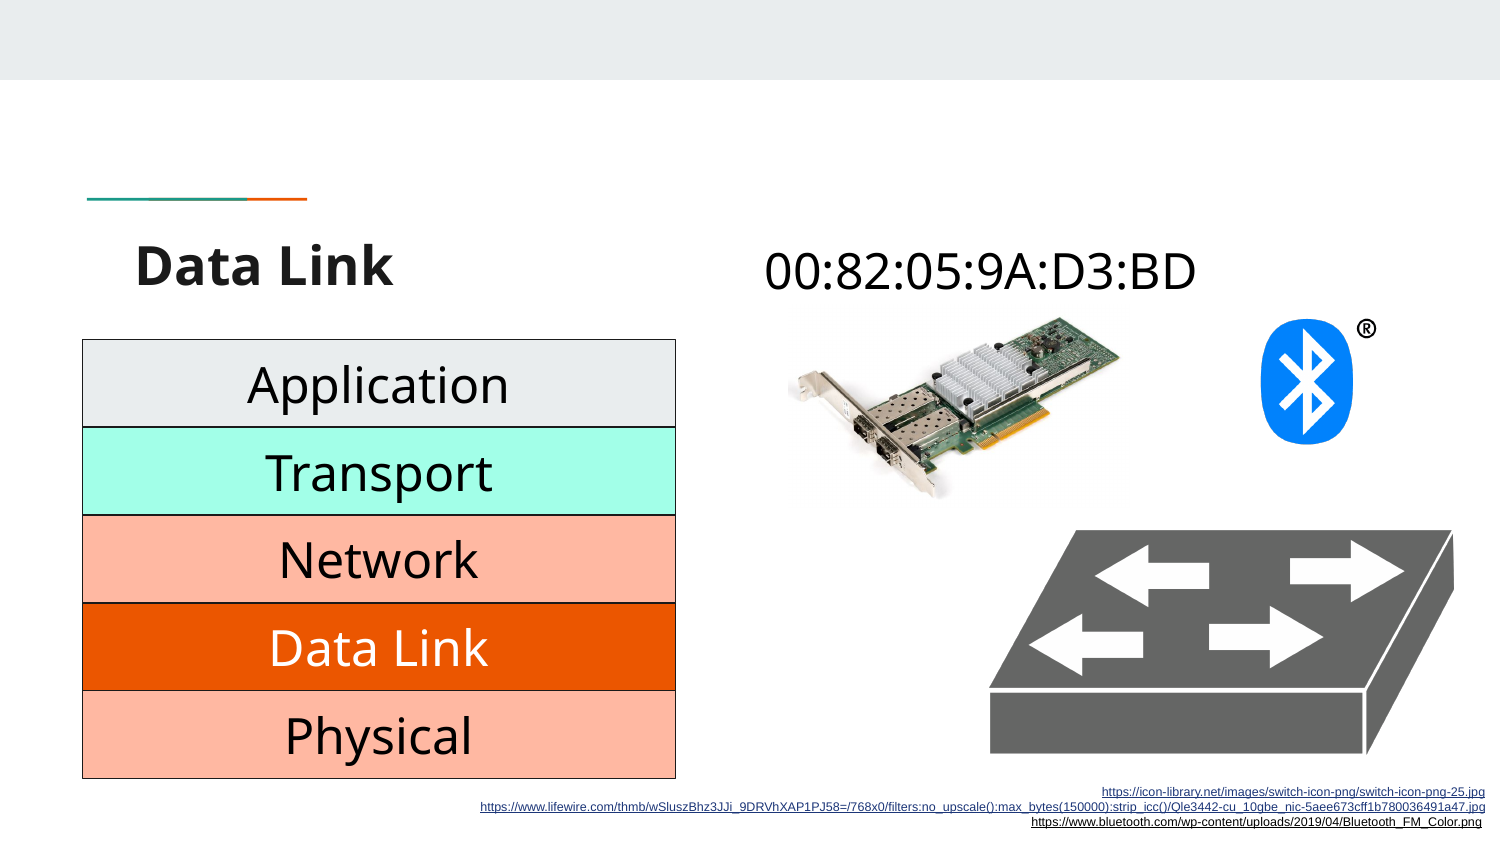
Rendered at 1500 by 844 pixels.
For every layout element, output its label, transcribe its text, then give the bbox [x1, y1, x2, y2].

text_box https://icon-library.net/images/switch-icon-png/switch-icon-png-25.jpg https://www.lifewire.com/thmb/wSluszBhz3JJi_9DRVhXAP1PJ58=/768x0/filters:no_upscale():max_bytes(150000):strip_icc()/Qle3442-cu_10gbe_nic-5aee673cff1b780036491a47.jpg https://www.bluetooth.com/wp-content/uploads/2019/04/Bluetooth_FM_Color.png [0, 778, 1500, 844]
text_box Physical [82, 691, 676, 778]
picture [988, 530, 1454, 755]
text_box 00:82:05:9A:D3:BD [735, 231, 1227, 308]
text_box Network [82, 515, 676, 603]
picture [788, 303, 1130, 508]
text_box Transport [82, 428, 676, 515]
text_box Application [82, 339, 676, 428]
text_box Data Link [82, 603, 676, 691]
title Data Link [119, 216, 1381, 305]
picture [1241, 304, 1400, 462]
